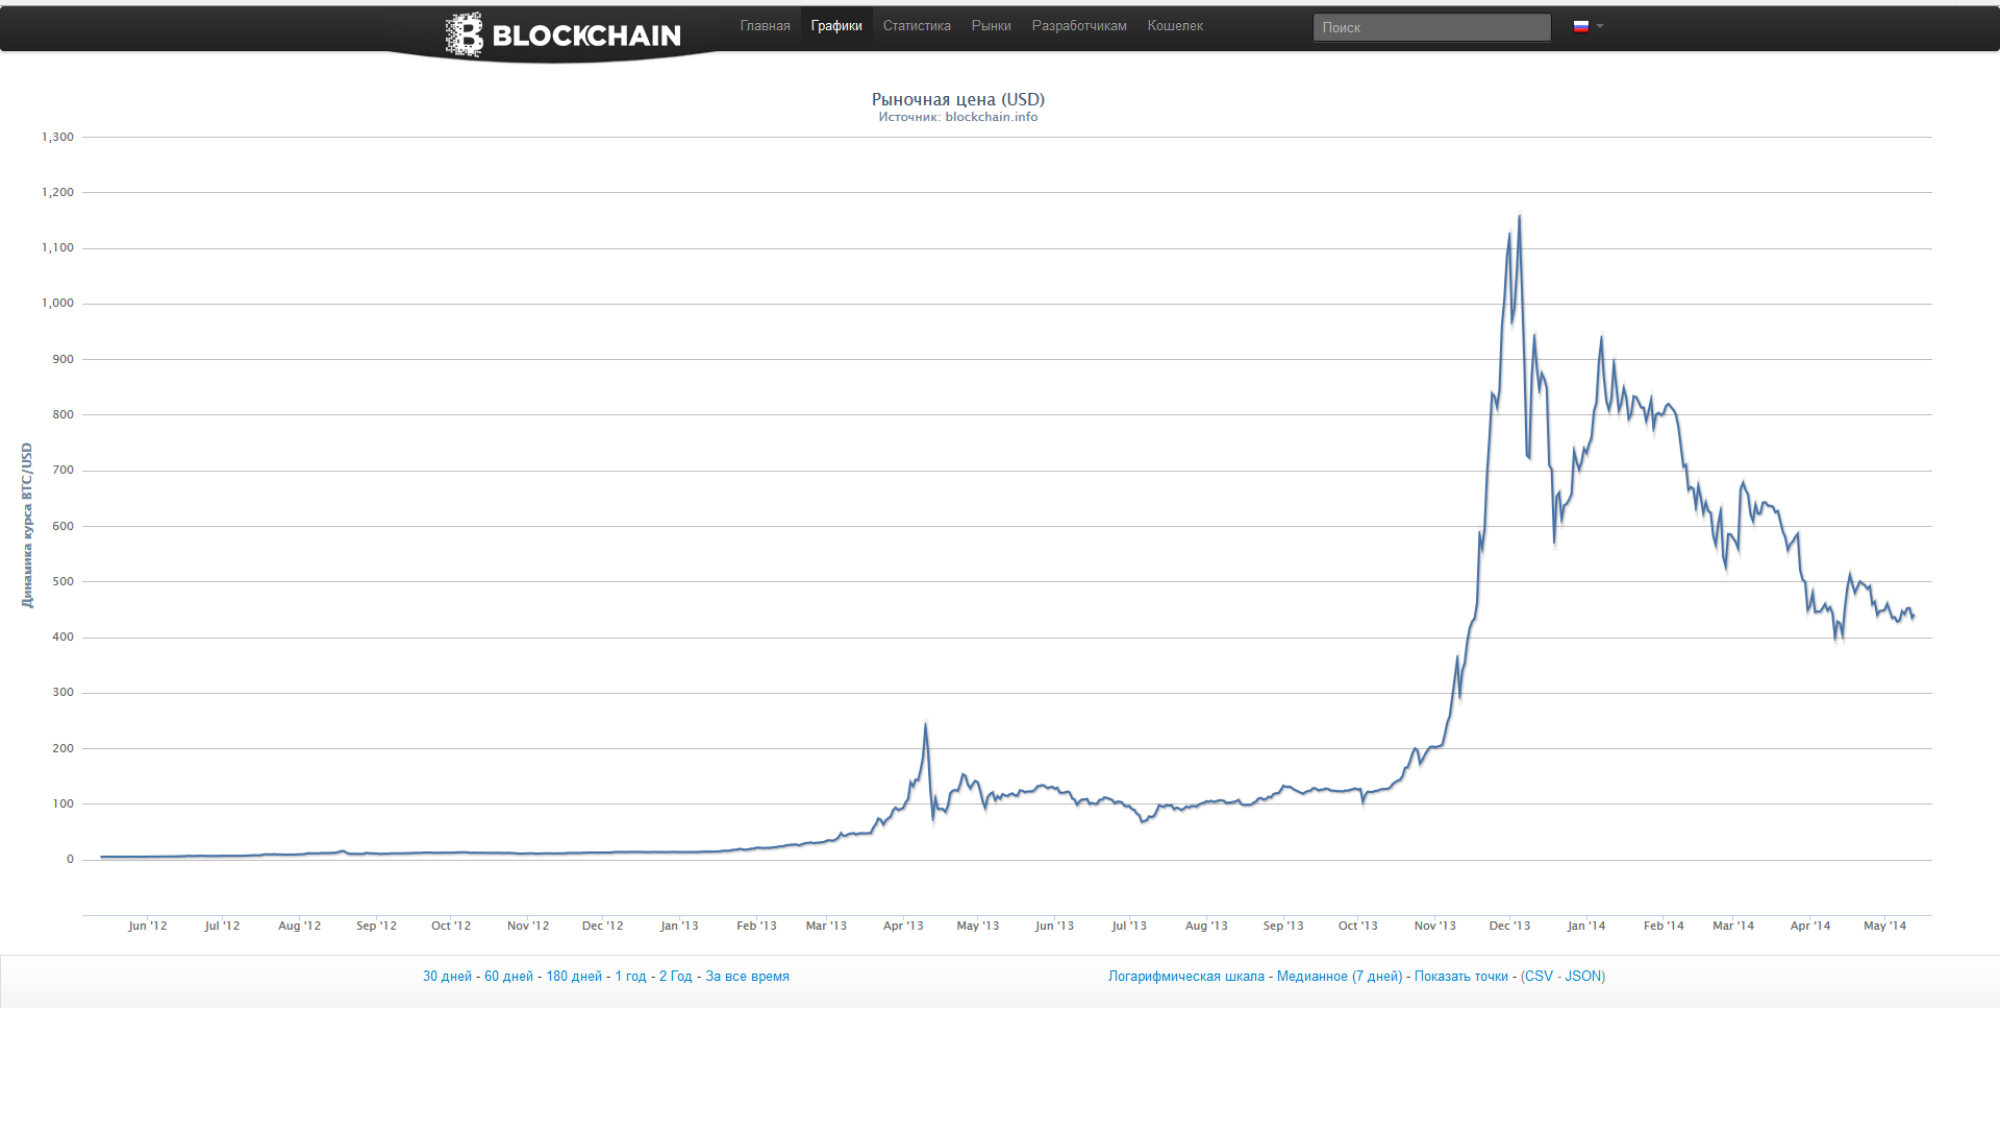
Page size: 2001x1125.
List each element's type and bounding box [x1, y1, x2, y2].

list [0, 0, 2000, 1008]
